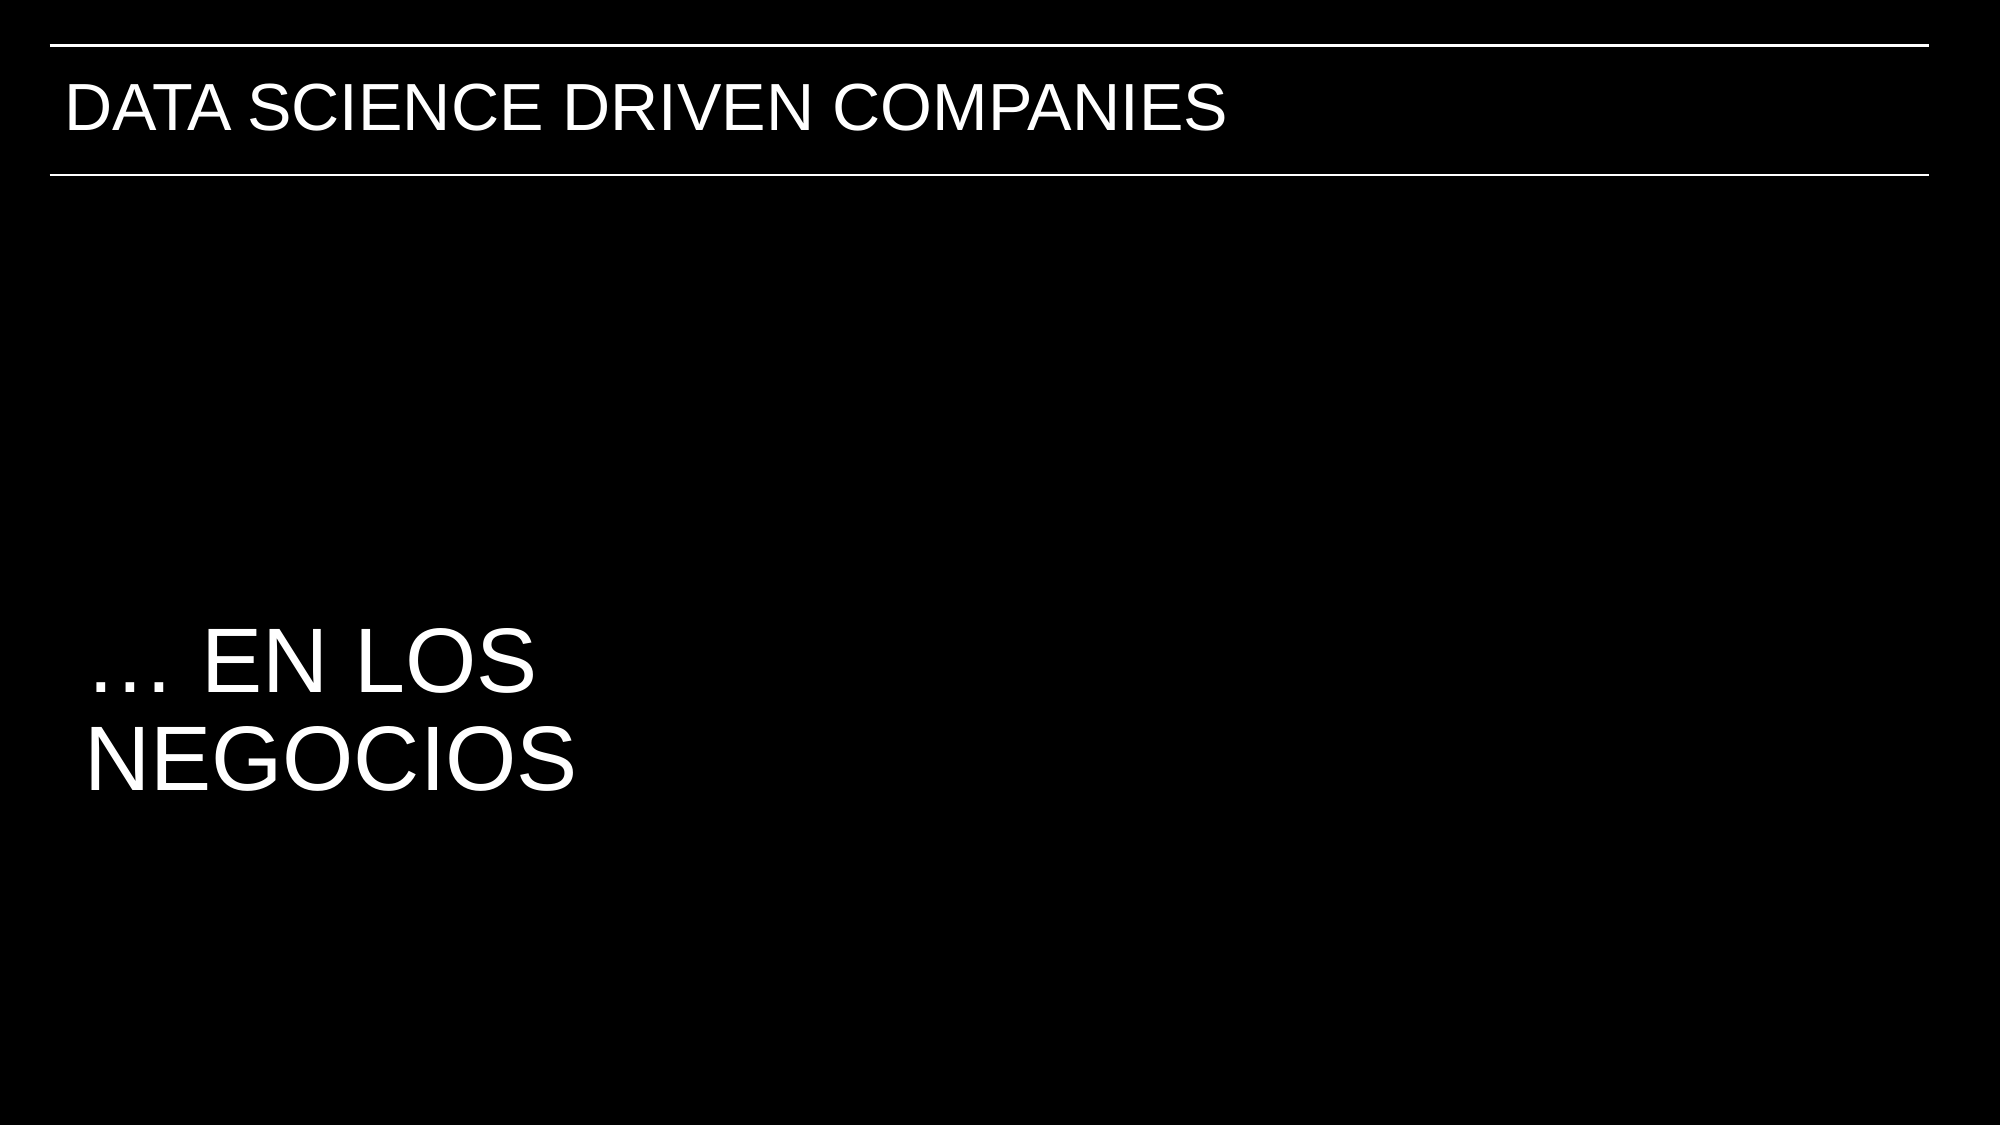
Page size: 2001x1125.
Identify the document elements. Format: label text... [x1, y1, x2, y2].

subtitle … EN LOS NEGOCIOS [69, 507, 998, 917]
title DATA SCIENCE DRIVEN COMPANIES [49, 64, 1929, 153]
